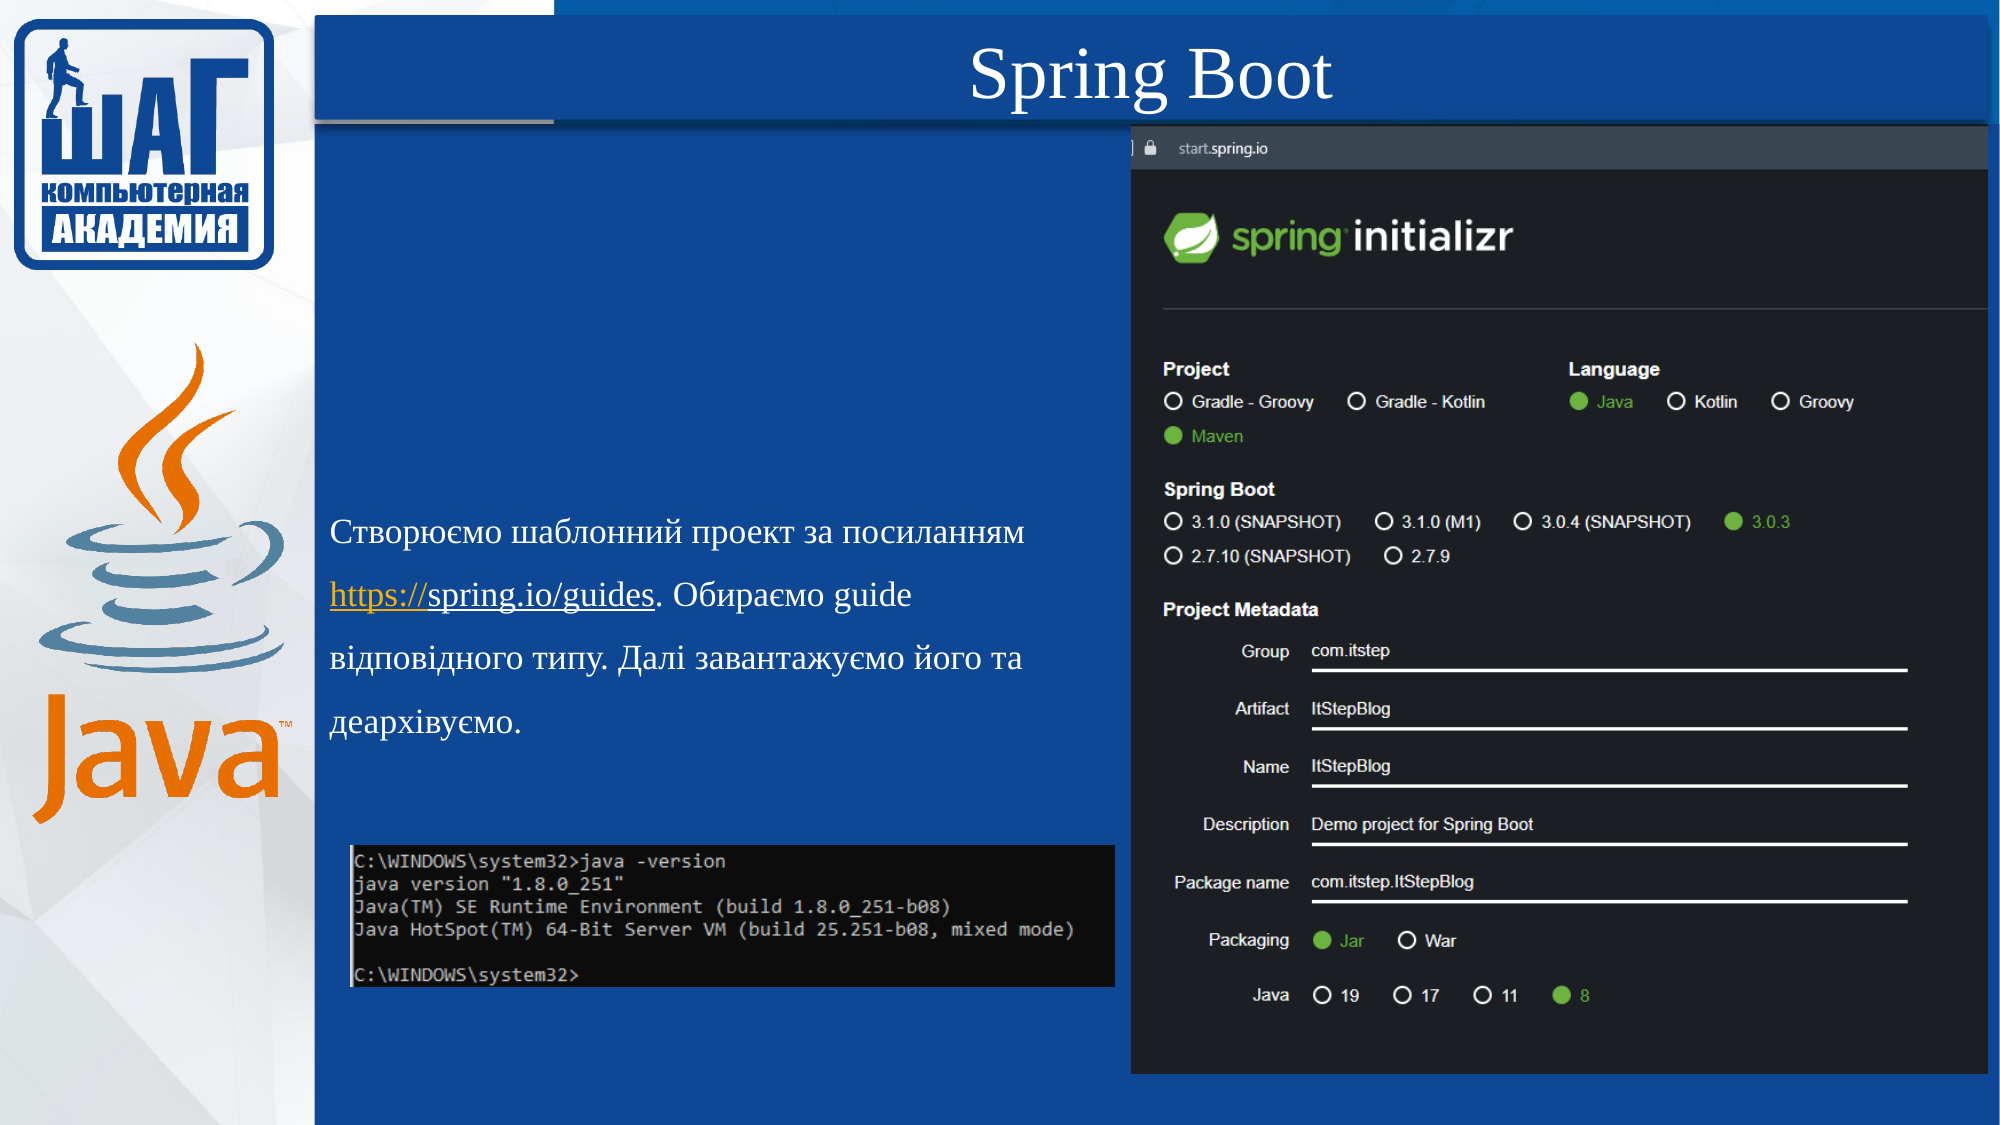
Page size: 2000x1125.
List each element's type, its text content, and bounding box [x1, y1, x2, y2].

text_box Spring Boot [314, 15, 1988, 120]
list Створюємо шаблонний проект за посиланням https://spring.io/guides. Обираємо guide відповідного типу. Далі завантажуємо його та деархівуємо. [314, 124, 2000, 1125]
picture [0, 0, 2000, 1125]
picture [350, 845, 1115, 987]
